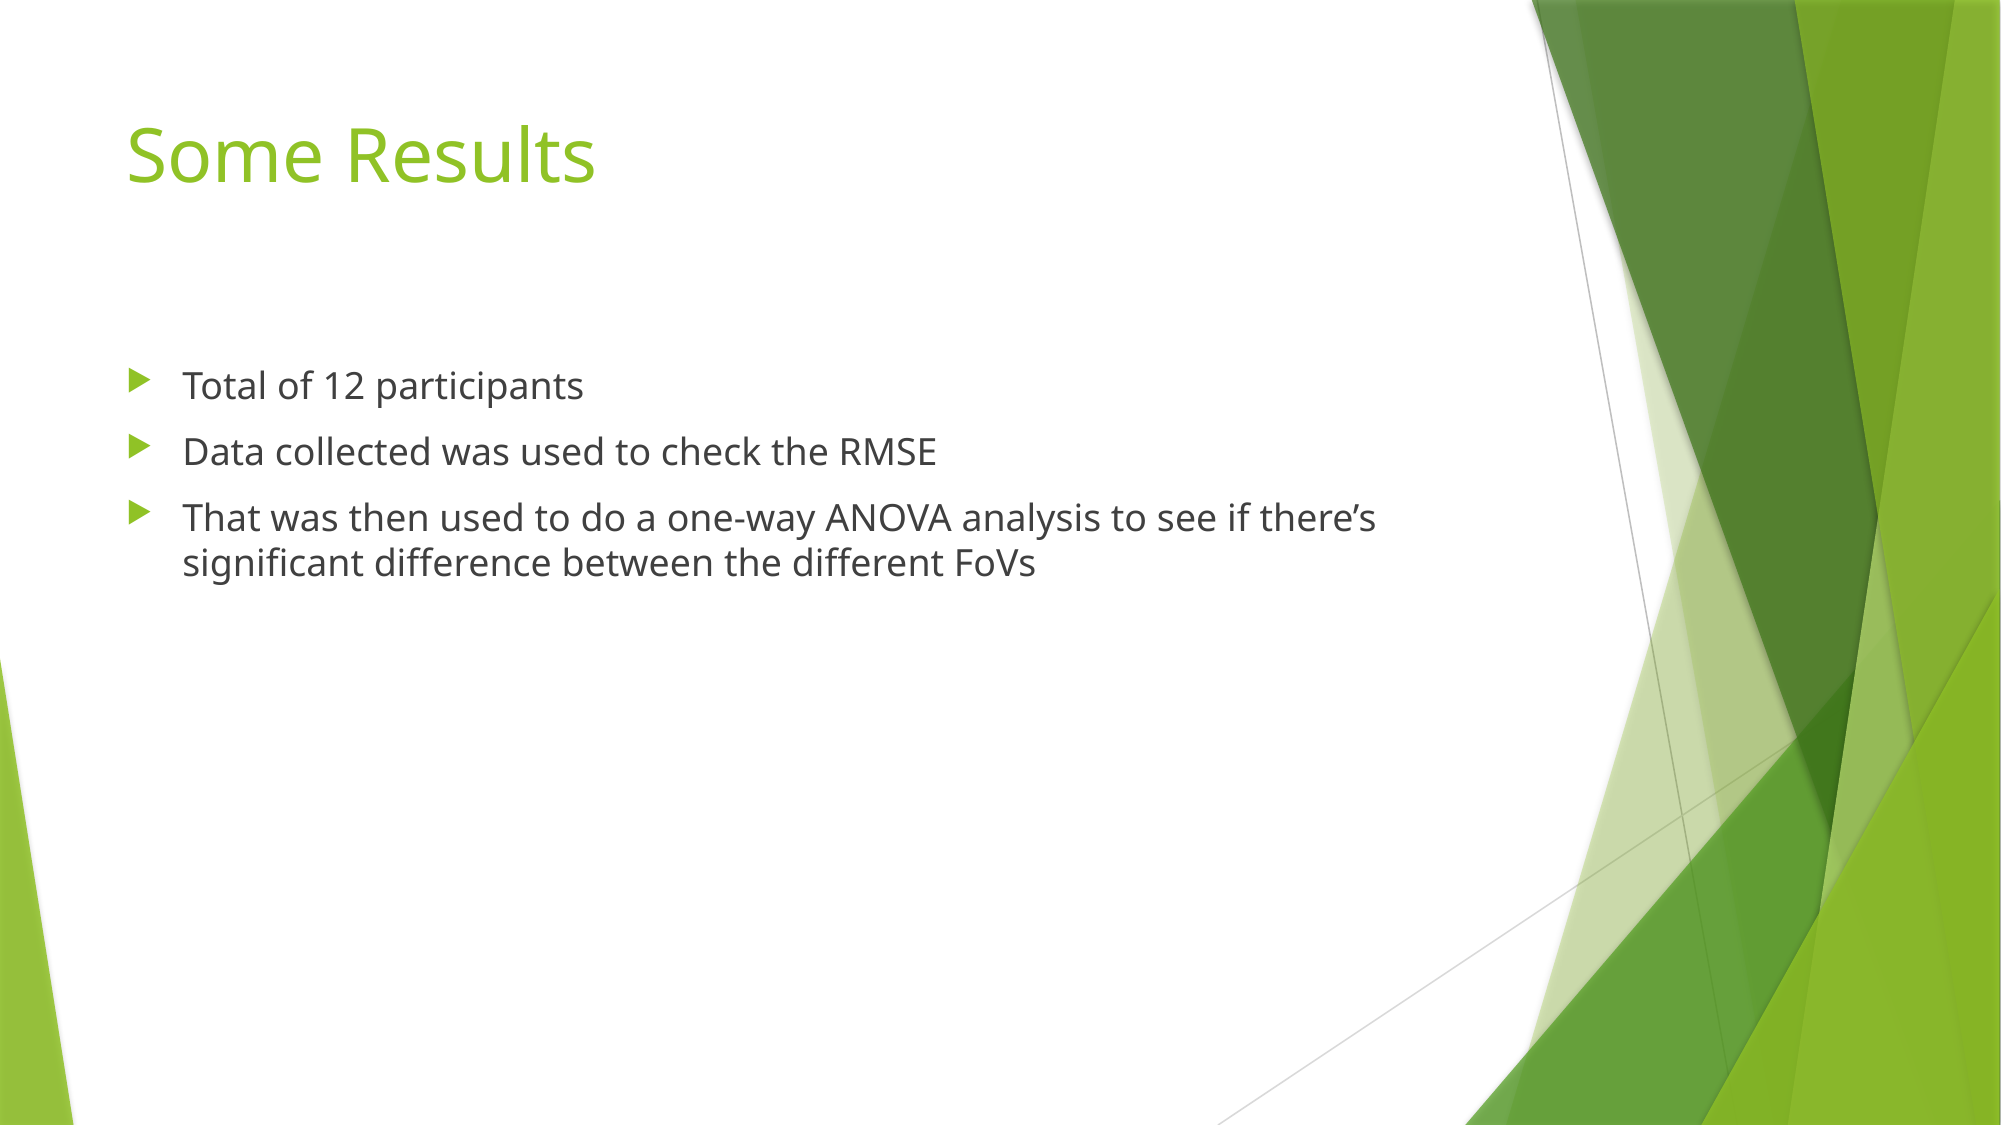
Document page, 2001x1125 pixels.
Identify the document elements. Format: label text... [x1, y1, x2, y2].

list Total of 12 participants Data collected was used to check the RMSE That was then used to do a one-way ANOVA analysis to see if there’s significant difference between the different FoVs [111, 354, 1522, 992]
title Some Results [111, 99, 1522, 317]
